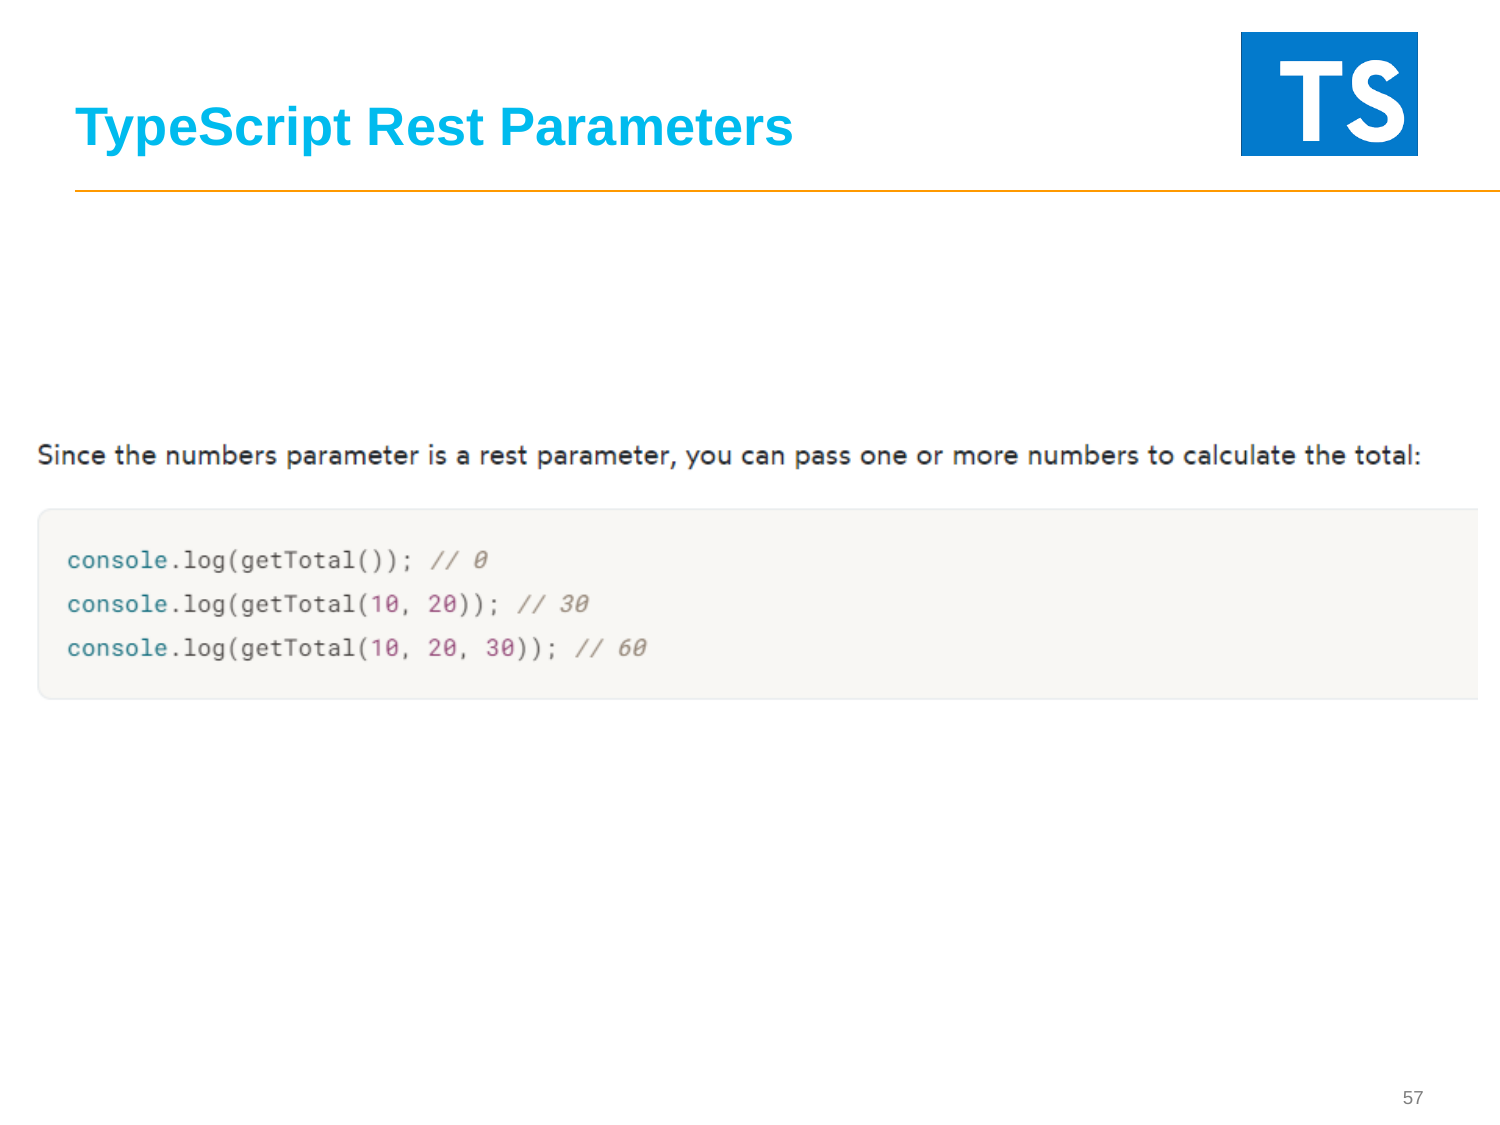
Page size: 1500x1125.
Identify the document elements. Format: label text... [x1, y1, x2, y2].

picture [22, 413, 1478, 712]
title TypeScript Rest Parameters [75, 27, 1422, 157]
